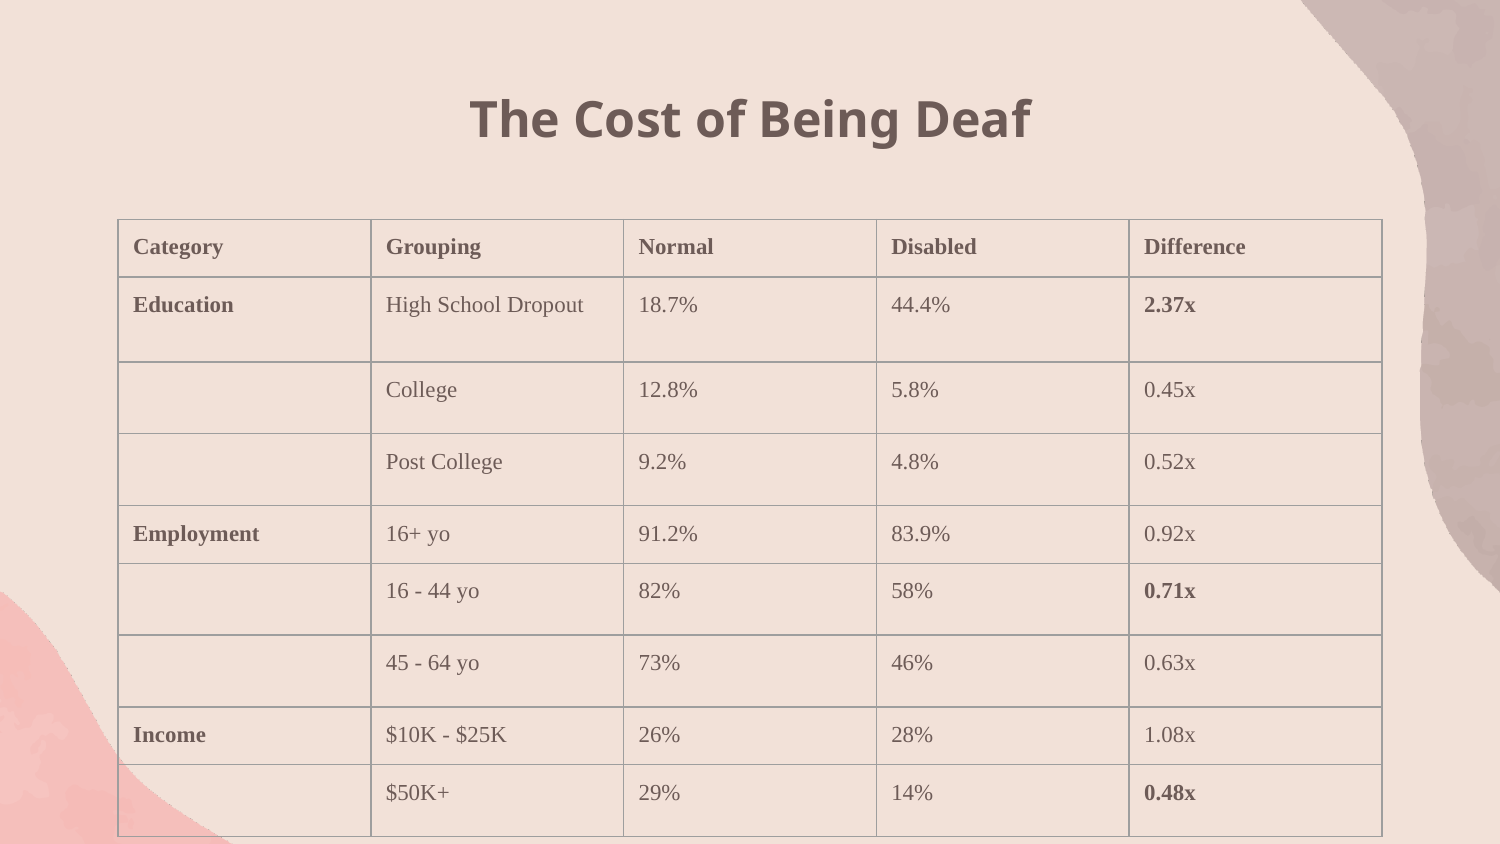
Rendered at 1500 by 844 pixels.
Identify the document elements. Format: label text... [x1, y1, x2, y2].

table_cell 16+ yo [372, 506, 623, 563]
table_cell 14% [877, 765, 1128, 836]
table_cell College [372, 363, 623, 433]
table_cell 91.2% [624, 506, 876, 563]
table_cell 0.52x [1130, 434, 1381, 505]
table_header Disabled [877, 220, 1128, 276]
table_cell 16 - 44 yo [372, 564, 623, 634]
table_cell $10K - $25K [372, 708, 623, 764]
table_cell Post College [372, 434, 623, 505]
table_cell 45 - 64 yo [372, 636, 623, 706]
table_cell 29% [624, 765, 876, 836]
table_cell 28% [877, 708, 1128, 764]
table_cell 0.48x [1130, 765, 1381, 836]
table_cell 44.4% [877, 278, 1128, 361]
table_cell 18.7% [624, 278, 876, 361]
table_cell Education [119, 278, 370, 361]
table_cell 5.8% [877, 363, 1128, 433]
table_cell $50K+ [372, 765, 623, 836]
table_cell Income [119, 708, 370, 764]
table_cell 83.9% [877, 506, 1128, 563]
table_cell [119, 564, 370, 634]
table_cell 26% [624, 708, 876, 764]
title The Cost of Being Deaf [118, 72, 1382, 167]
table_cell 0.71x [1130, 564, 1381, 634]
table_cell 4.8% [877, 434, 1128, 505]
table_header Category [119, 220, 370, 276]
table_header Grouping [372, 220, 623, 276]
table_cell 58% [877, 564, 1128, 634]
table_cell [119, 434, 370, 505]
table_cell 0.45x [1130, 363, 1381, 433]
table_cell 0.63x [1130, 636, 1381, 706]
table_cell [119, 765, 370, 836]
table_cell [119, 636, 370, 706]
table_cell [119, 363, 370, 433]
table_cell 9.2% [624, 434, 876, 505]
table_cell 0.92x [1130, 506, 1381, 563]
table_cell 2.37x [1130, 278, 1381, 361]
table_cell 1.08x [1130, 708, 1381, 764]
table_cell 46% [877, 636, 1128, 706]
table_header Difference [1130, 220, 1381, 276]
table_cell Employment [119, 506, 370, 563]
picture [0, 0, 1500, 844]
table_header Normal [624, 220, 876, 276]
table_cell 12.8% [624, 363, 876, 433]
table_cell High School Dropout [372, 278, 623, 361]
table_cell 73% [624, 636, 876, 706]
table_cell 82% [624, 564, 876, 634]
